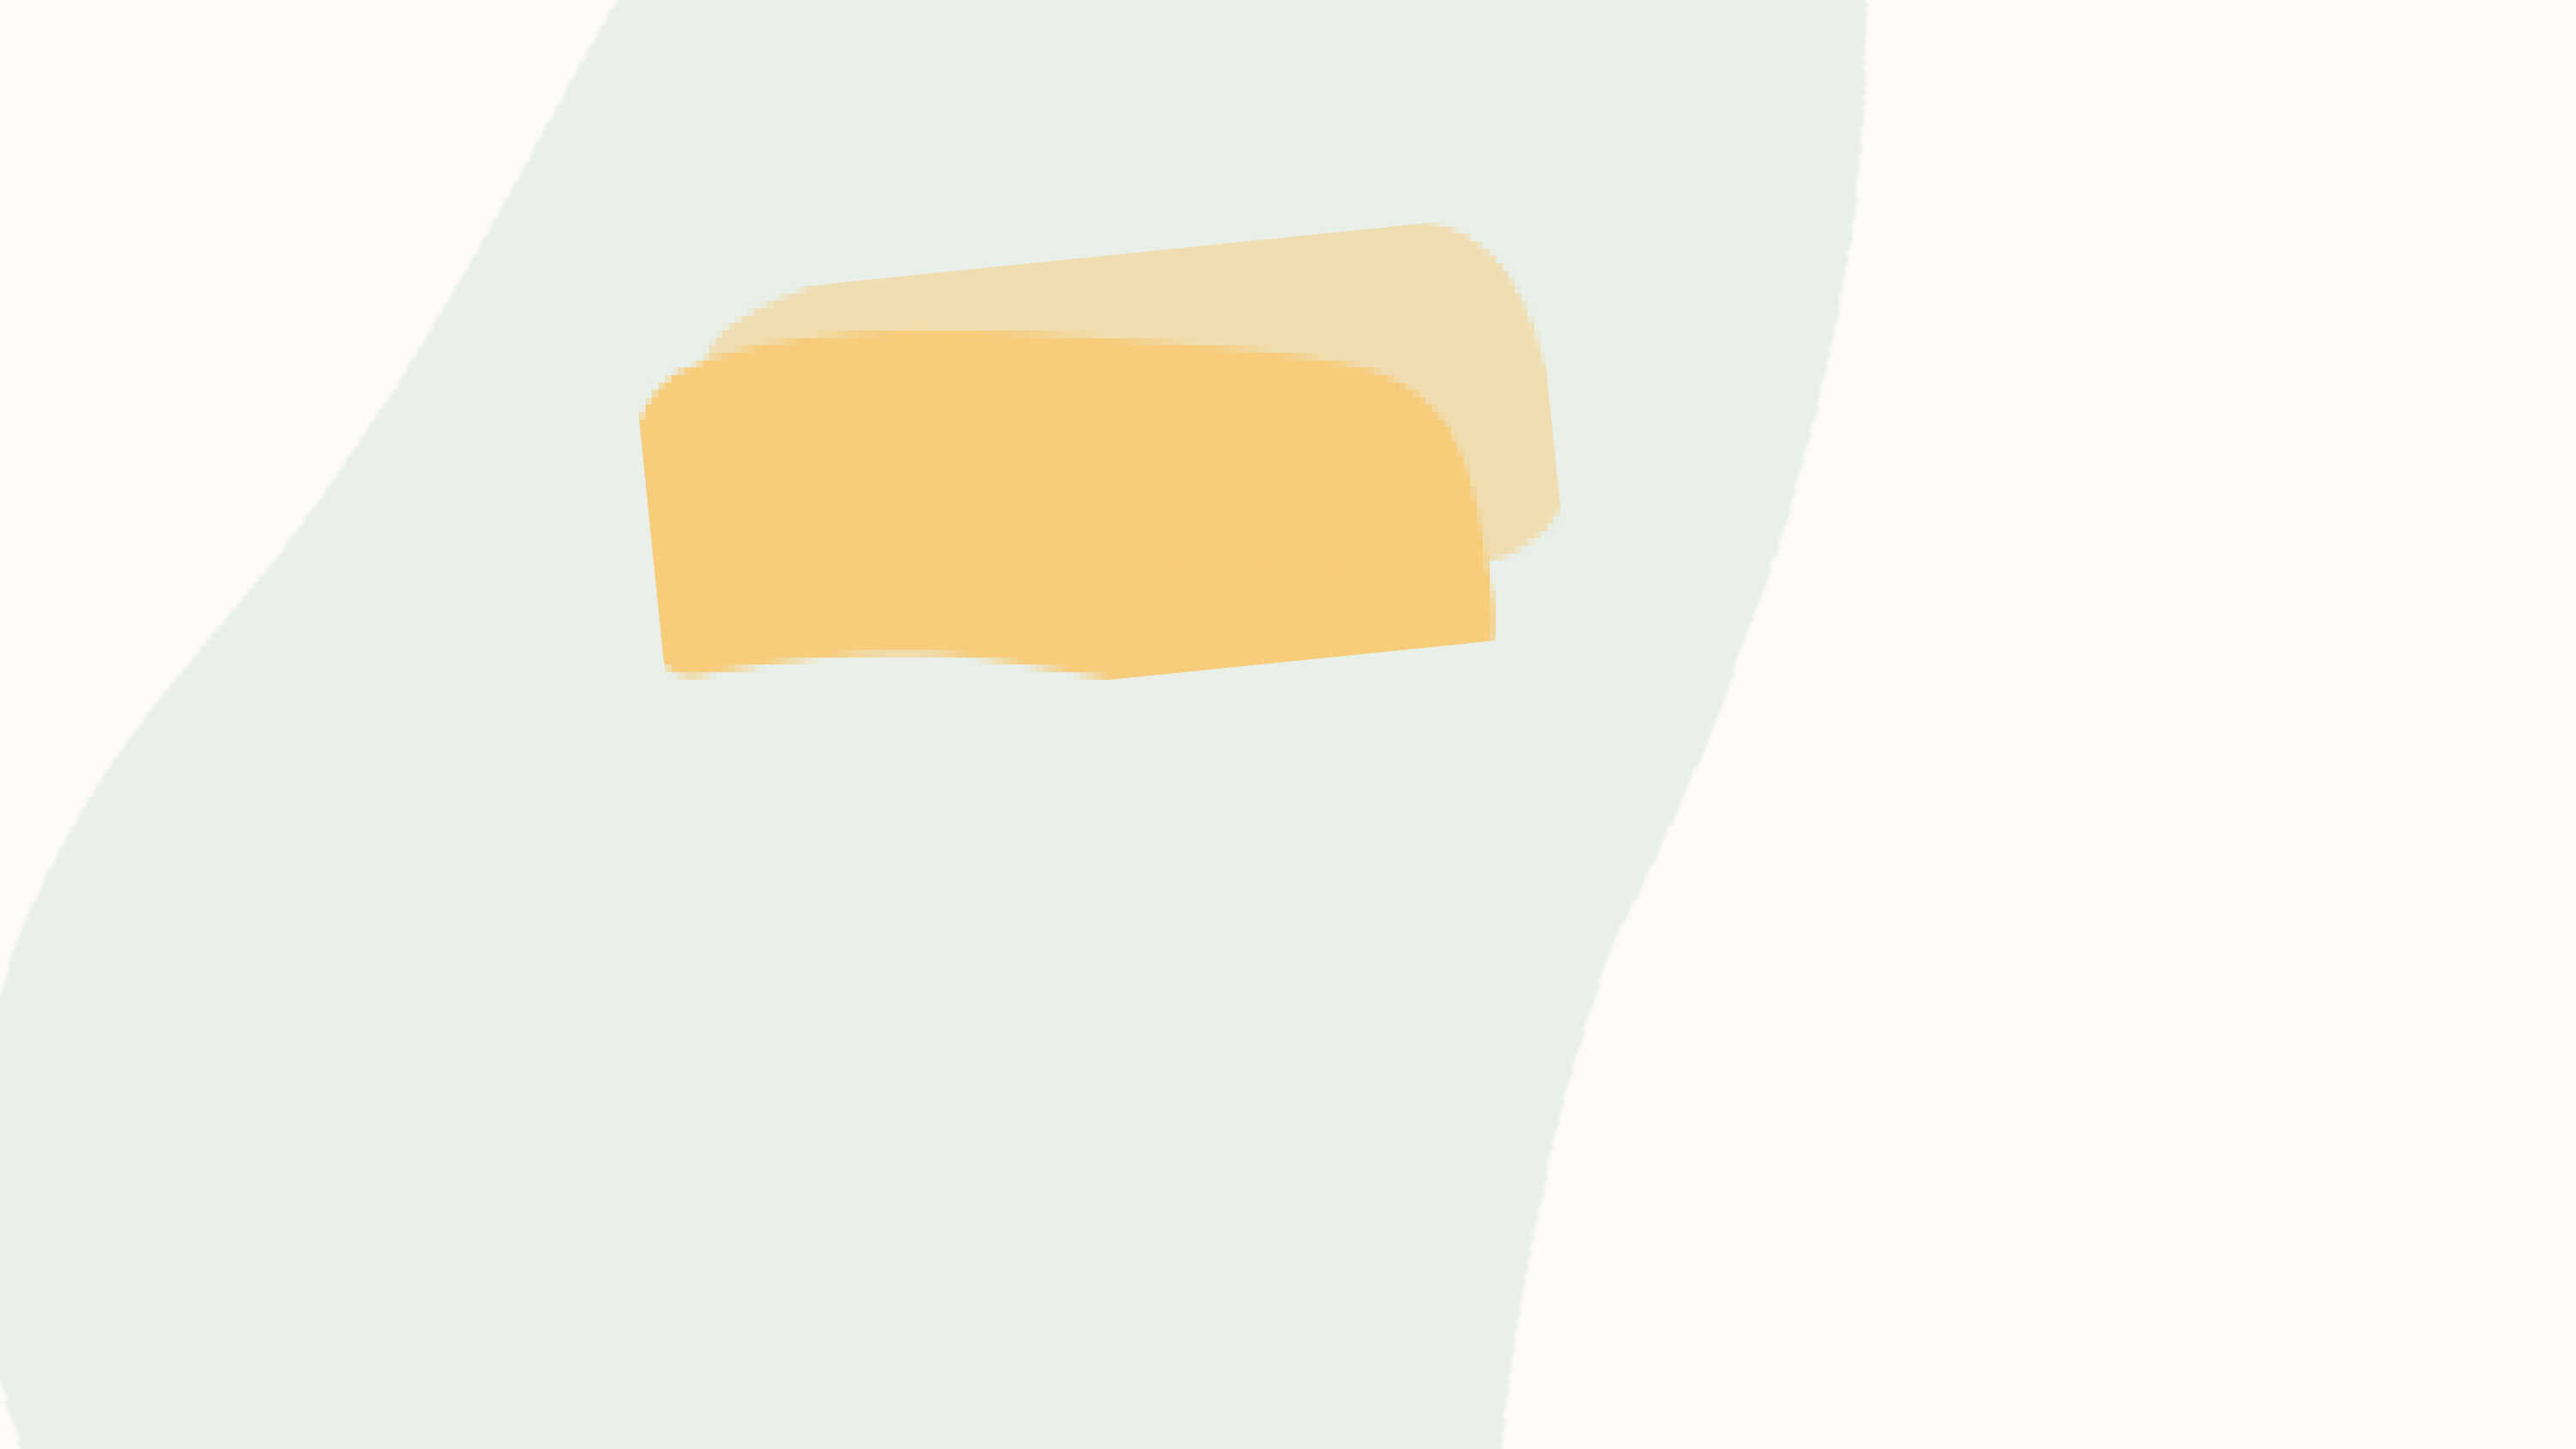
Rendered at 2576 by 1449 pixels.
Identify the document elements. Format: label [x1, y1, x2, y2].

picture [0, 0, 2299, 1449]
text_box [670, 458, 1531, 724]
